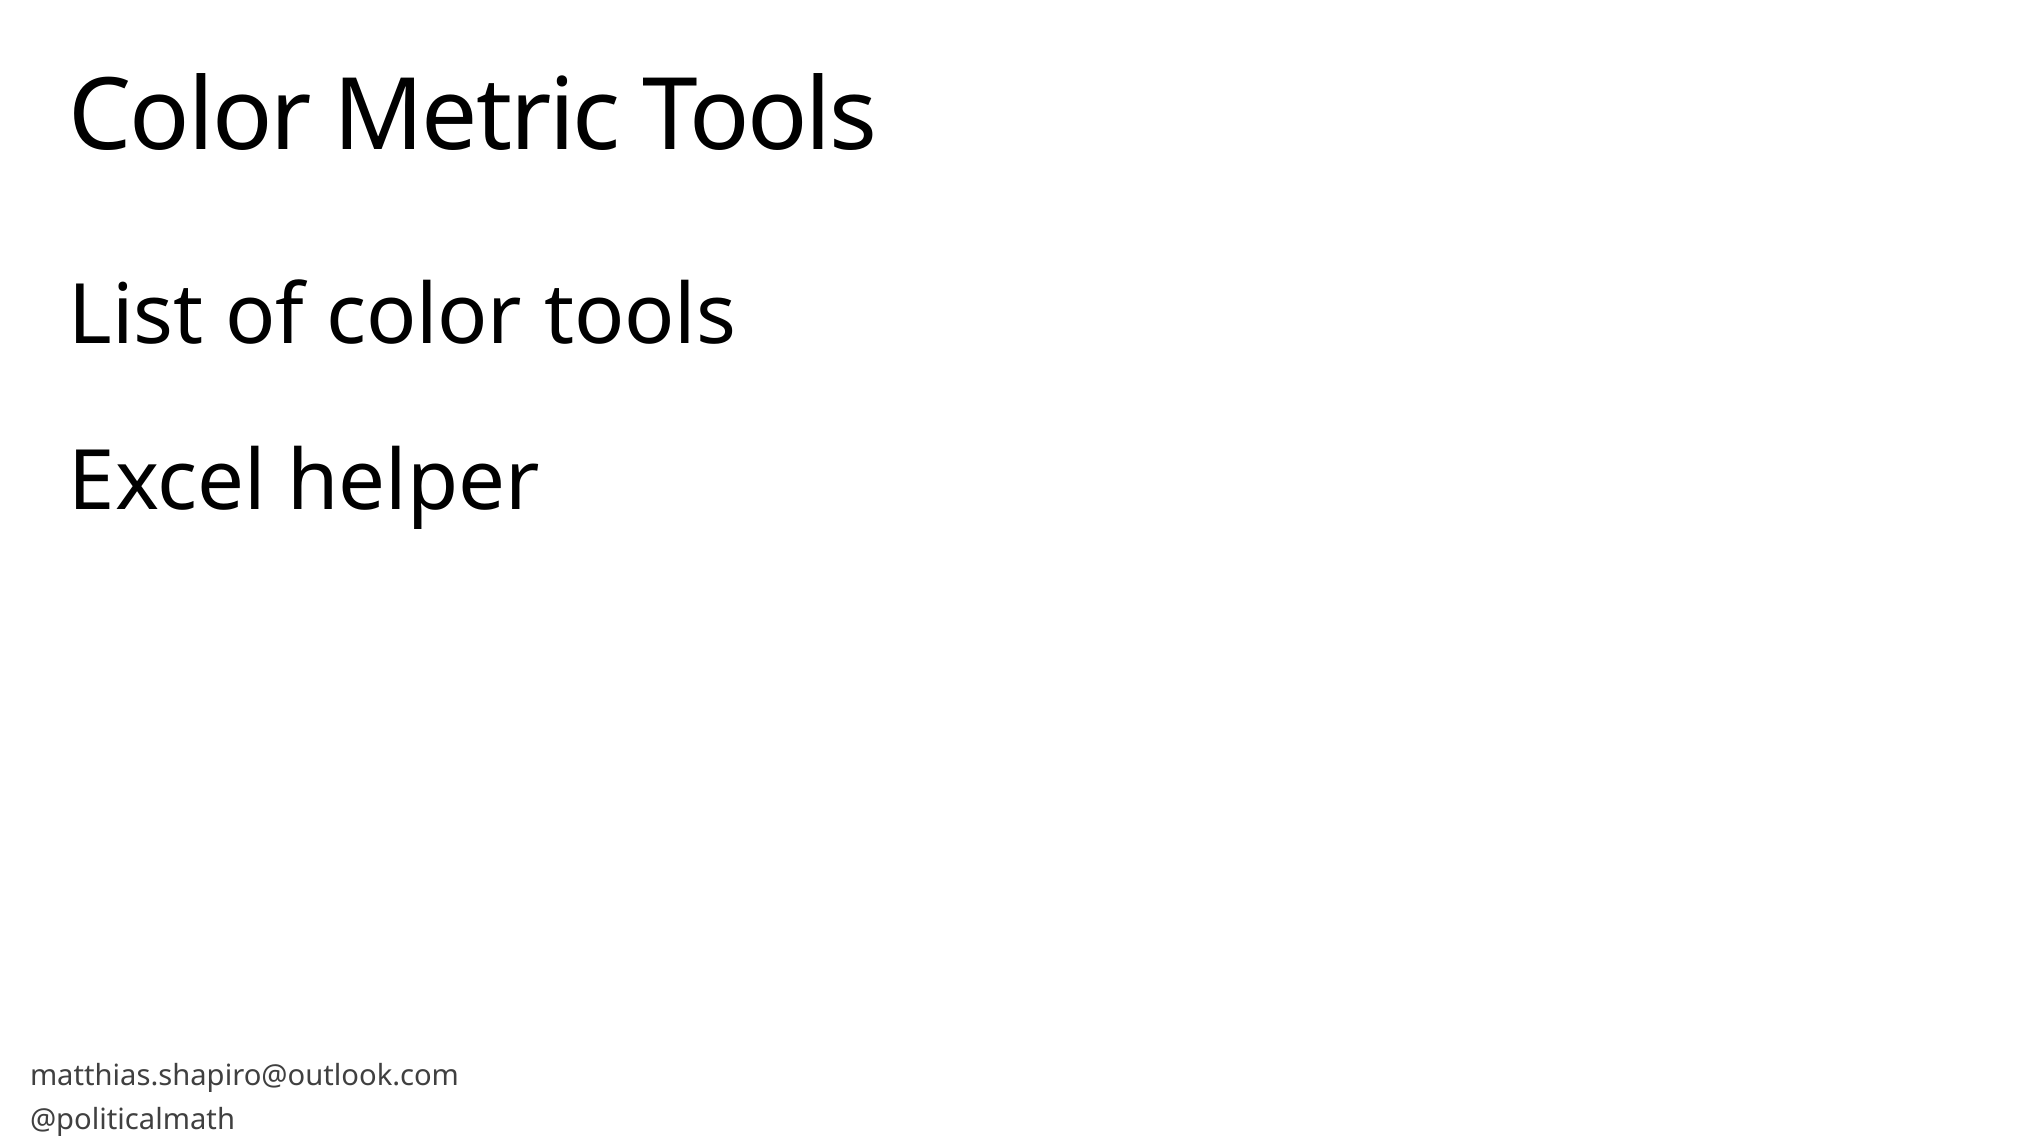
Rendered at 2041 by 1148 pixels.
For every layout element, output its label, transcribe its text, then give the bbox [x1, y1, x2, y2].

title Color Metric Tools [45, 48, 1996, 199]
list List of color tools Excel helper [45, 199, 908, 549]
